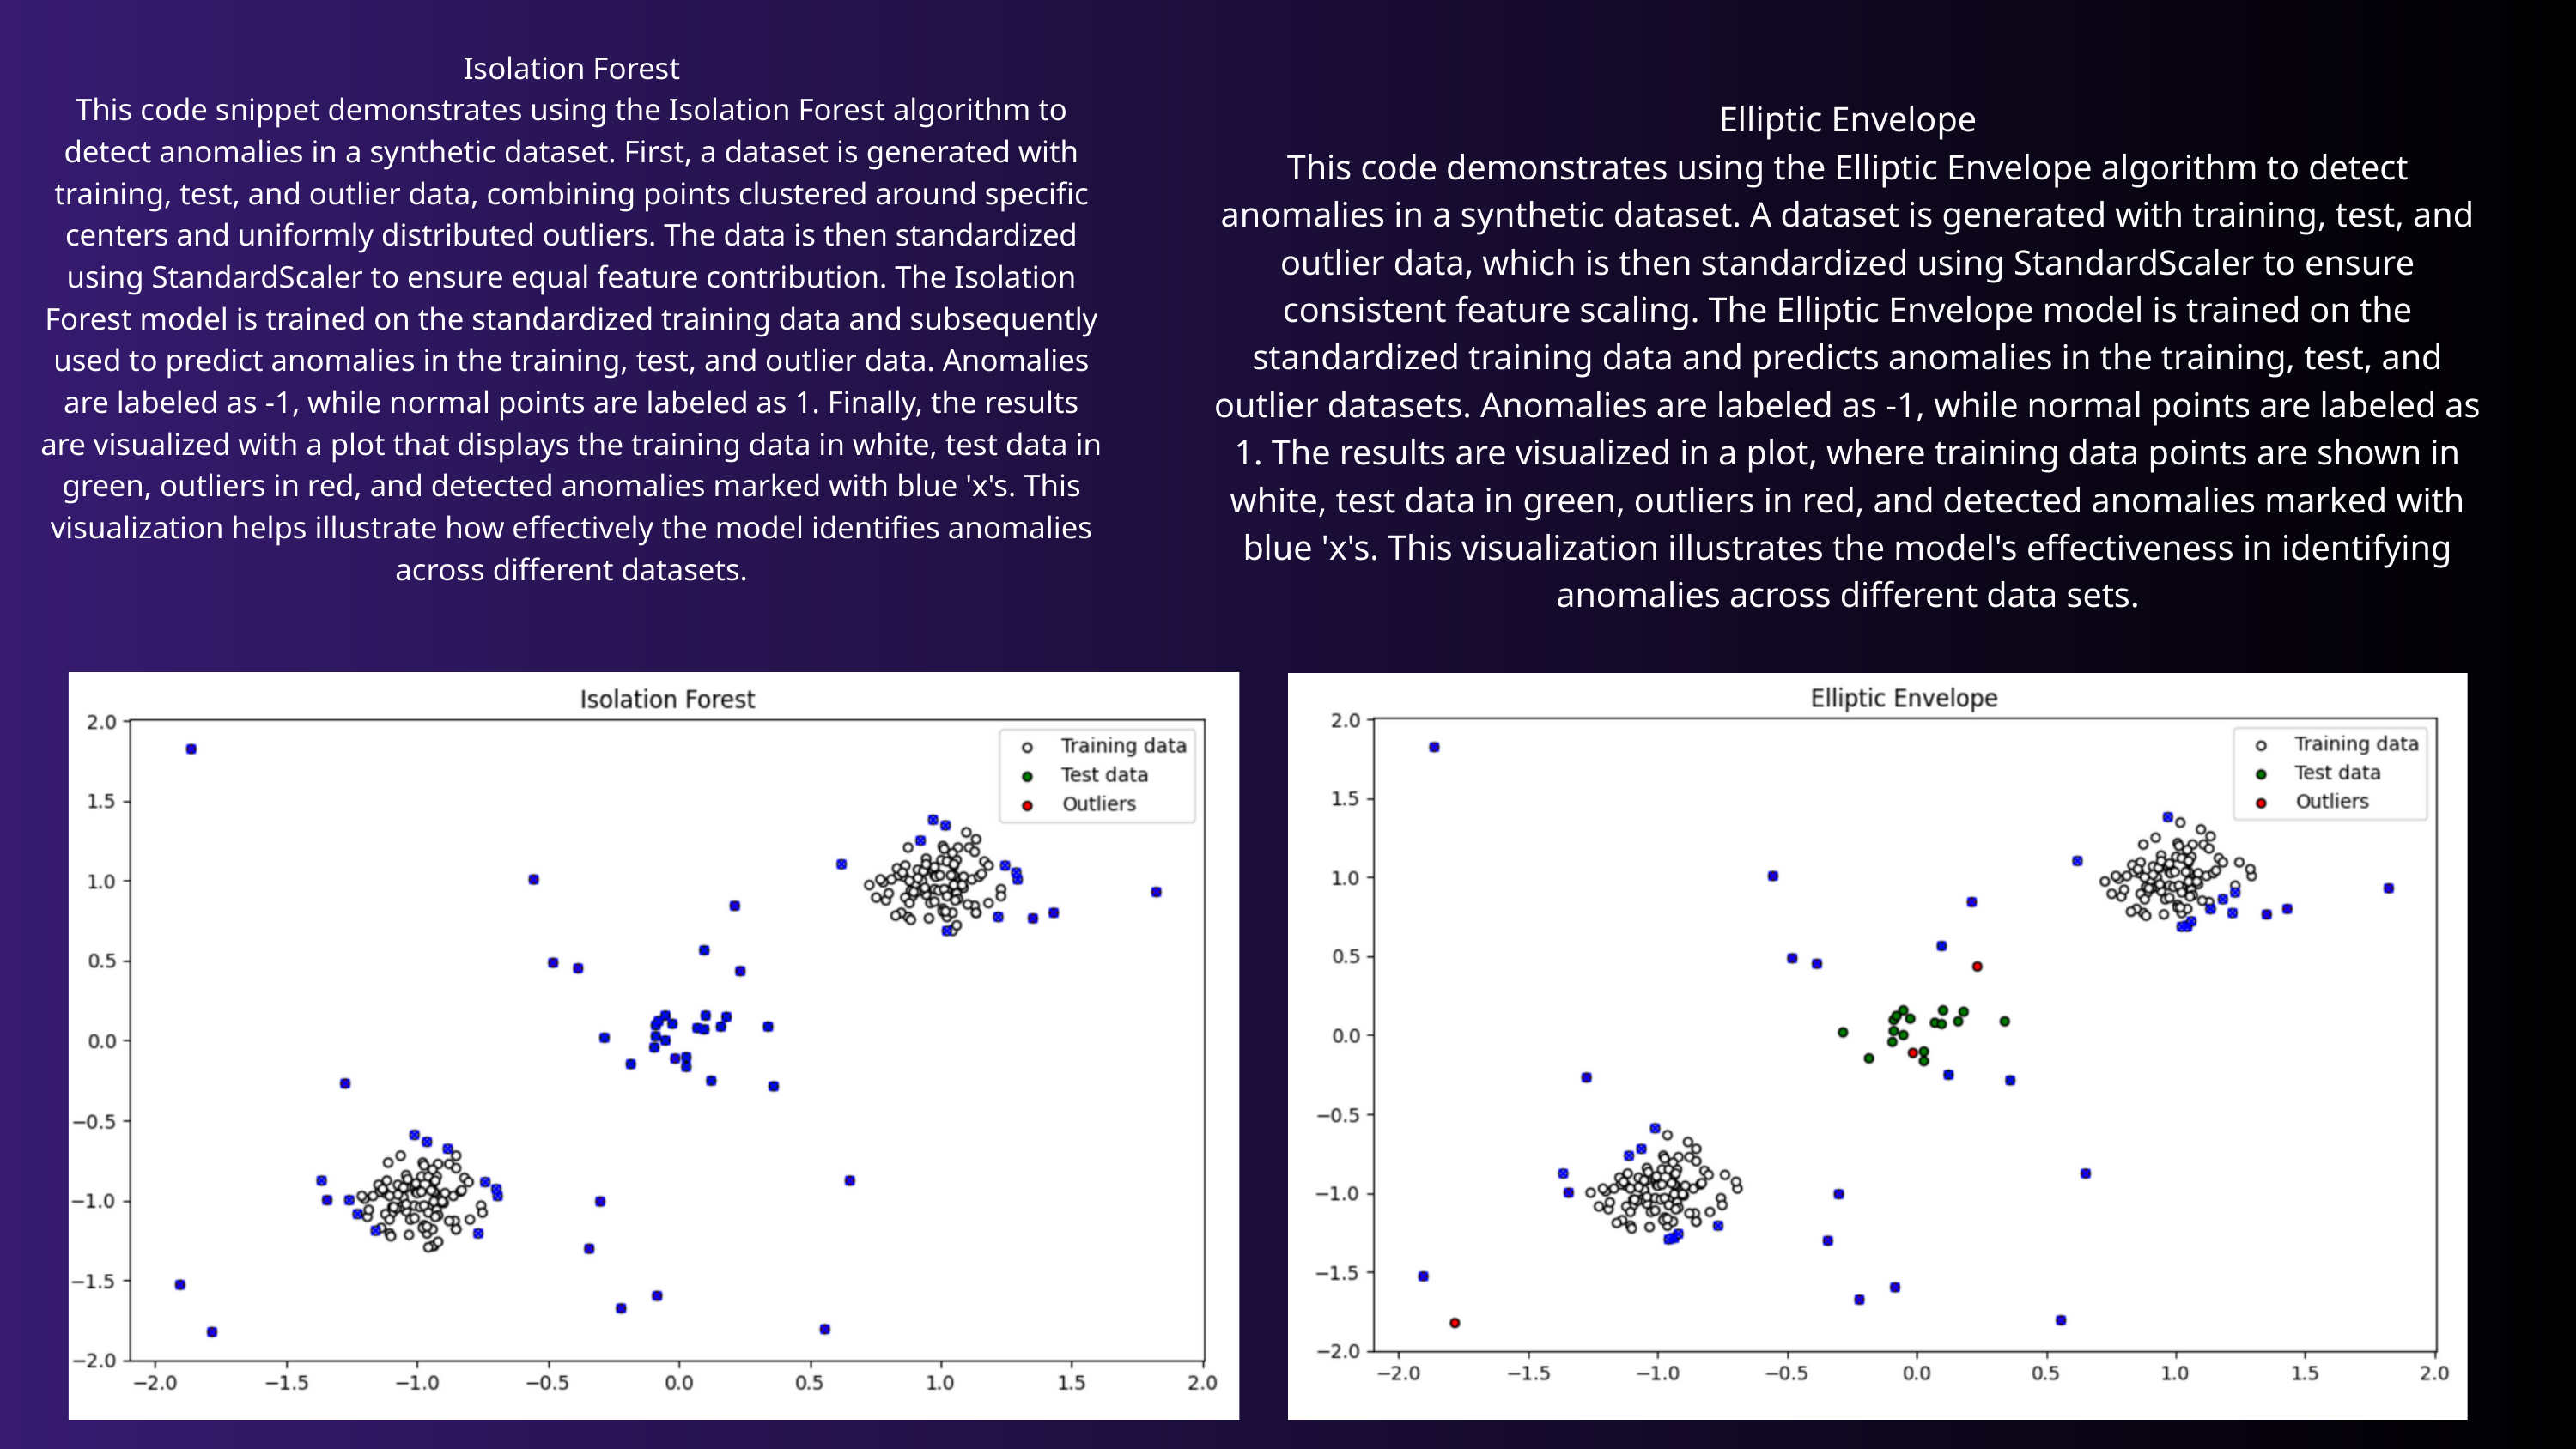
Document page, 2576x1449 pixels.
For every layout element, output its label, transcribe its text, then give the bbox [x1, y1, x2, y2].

text_box [1288, 673, 2468, 1420]
text_box Elliptic Envelope This code demonstrates using the Elliptic Envelope algorithm to detect anomalies in a synthetic dataset. A dataset is generated with training, test, and outlier data, which is then standardized using StandardScaler to ensure consistent feature scaling. The Elliptic Envelope model is trained on the standardized training data and predicts anomalies in the training, test, and outlier datasets. Anomalies are labeled as -1, while normal points are labeled as 1. The results are visualized in a plot, where training data points are shown in white, test data in green, outliers in red, and detected anomalies marked with blue 'x's. This visualization illustrates the model's effectiveness in identifying anomalies across different data sets. [1211, 91, 2486, 615]
text_box Isolation Forest This code snippet demonstrates using the Isolation Forest algorithm to detect anomalies in a synthetic dataset. First, a dataset is generated with training, test, and outlier data, combining points clustered around specific centers and uniformly distributed outliers. The data is then standardized using StandardScaler to ensure equal feature contribution. The Isolation Forest model is trained on the standardized training data and subsequently used to predict anomalies in the training, test, and outlier data. Anomalies are labeled as -1, while normal points are labeled as 1. Finally, the results are visualized with a plot that displays the training data in white, test data in green, outliers in red, and detected anomalies marked with blue 'x's. This visualization helps illustrate how effectively the model identifies anomalies across different datasets. [39, 43, 1105, 587]
text_box [68, 672, 1240, 1420]
